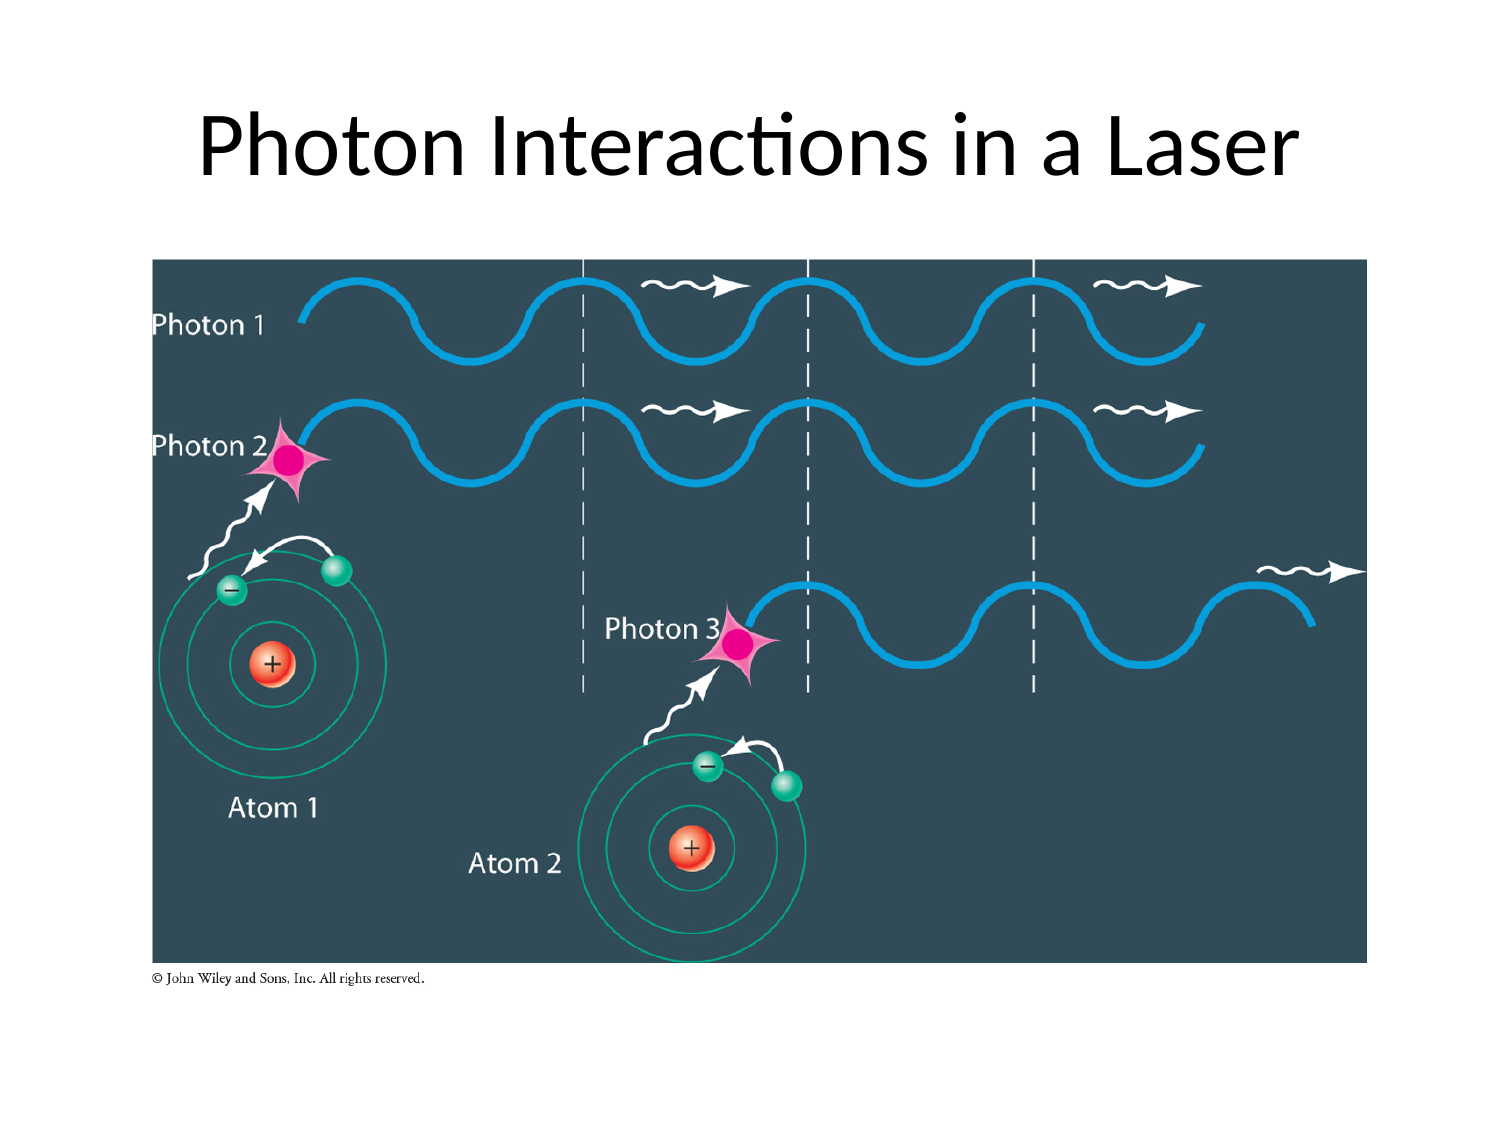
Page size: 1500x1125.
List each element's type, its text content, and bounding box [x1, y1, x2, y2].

title Photon Interactions in a Laser [75, 45, 1425, 233]
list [88, 252, 1431, 992]
